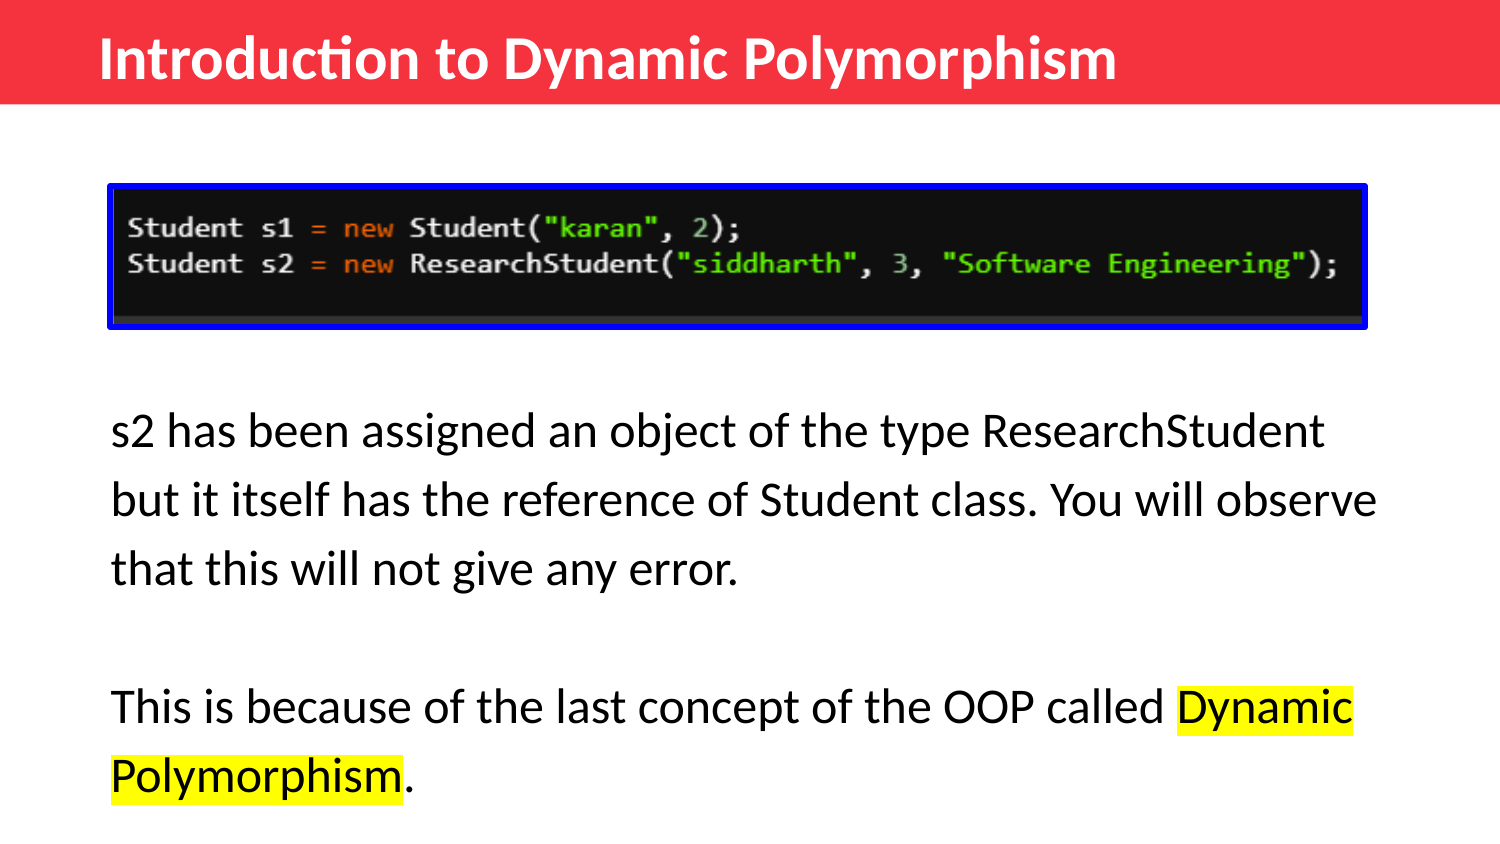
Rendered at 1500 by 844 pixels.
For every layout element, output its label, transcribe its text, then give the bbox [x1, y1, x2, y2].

text_box s2 has been assigned an object of the type ResearchStudent but it itself has the reference of Student class. You will observe that this will not give any error. This is because of the last concept of the OOP called Dynamic Polymorphism. [95, 175, 1411, 596]
text_box Introduction to Dynamic Polymorphism [83, 2, 1294, 138]
picture [113, 188, 1363, 325]
text_box [0, 0, 1500, 105]
